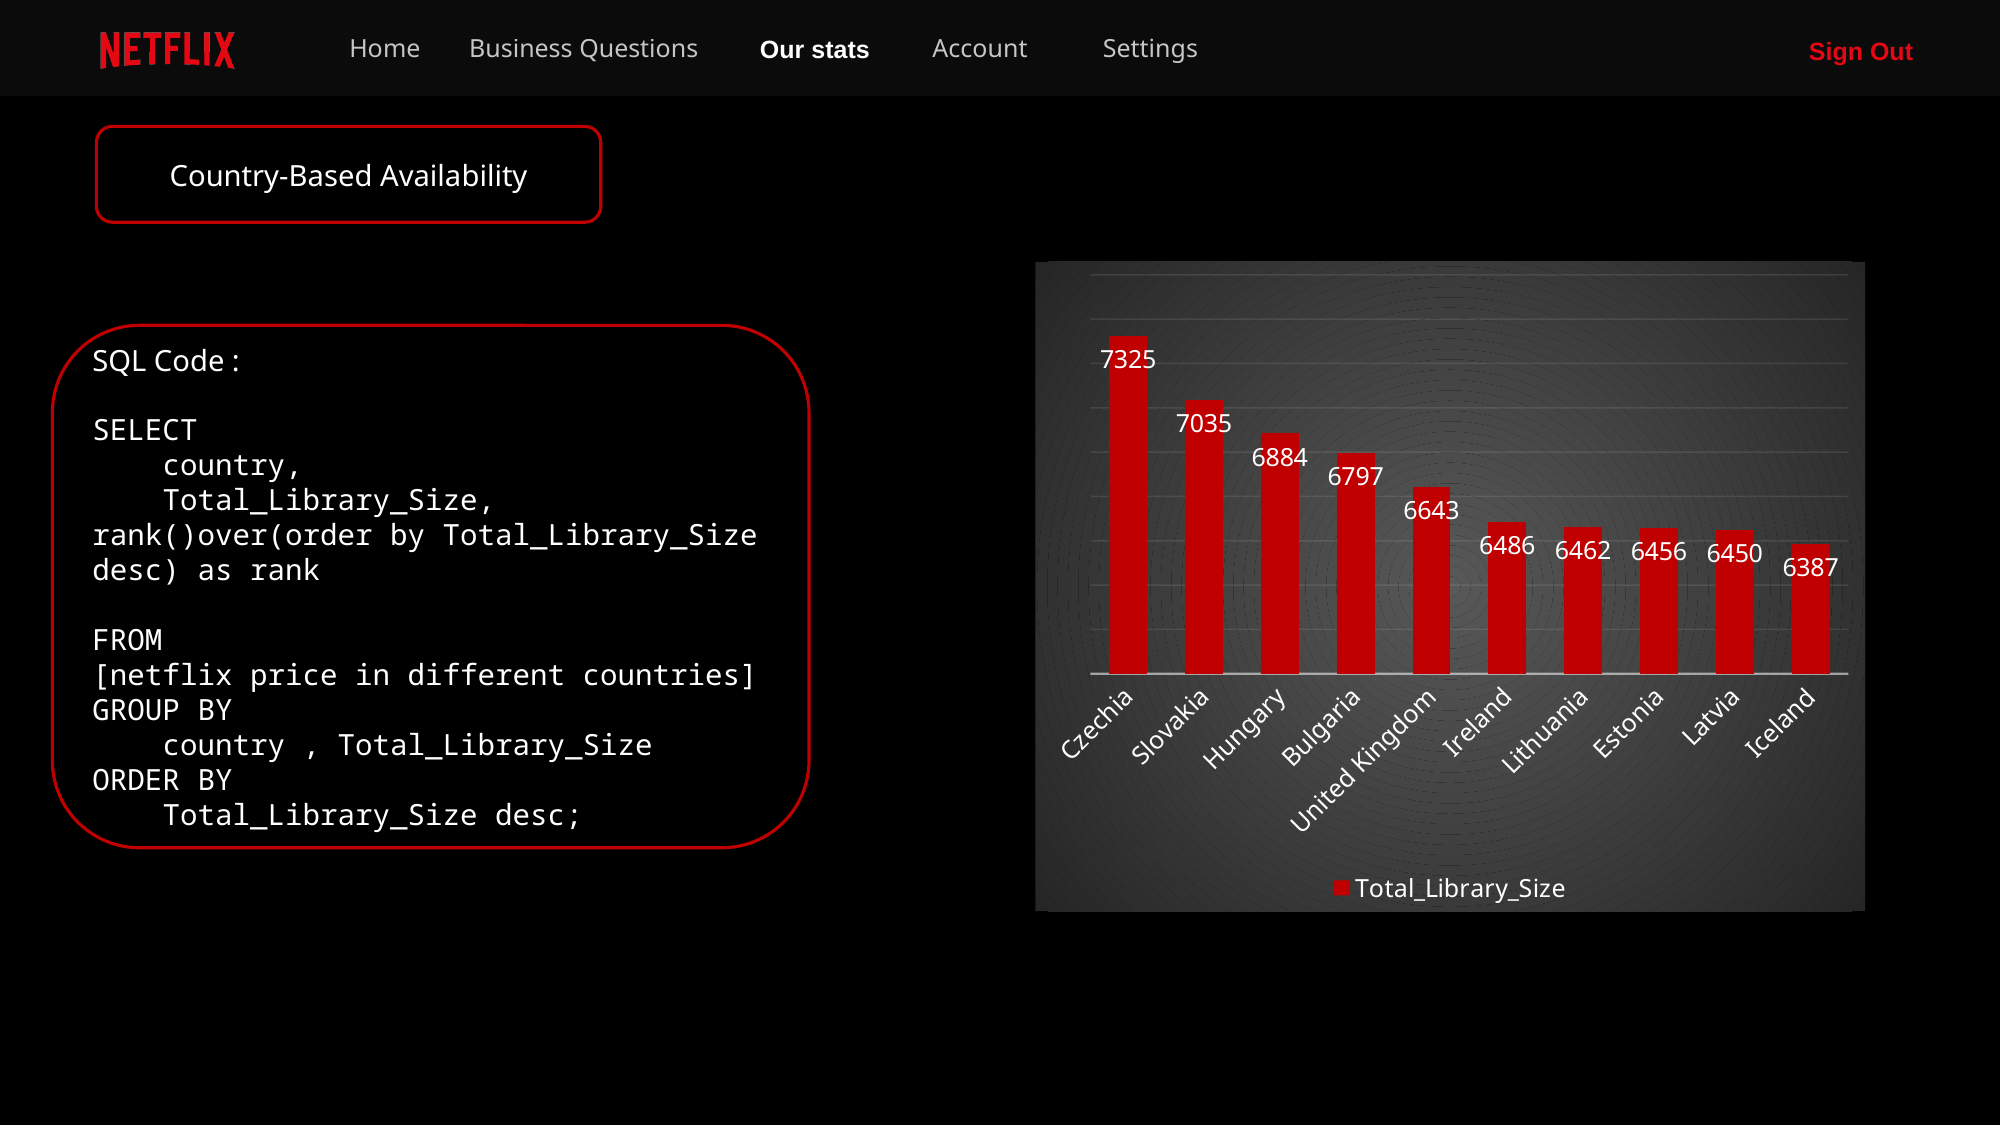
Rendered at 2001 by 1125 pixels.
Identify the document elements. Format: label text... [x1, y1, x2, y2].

text_box [0, 0, 2000, 97]
text_box Sign Out [1794, 27, 1936, 73]
text_box Settings [1088, 24, 1215, 70]
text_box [334, 24, 751, 72]
text_box Country-Based Availability [94, 124, 603, 224]
chart [1034, 261, 1866, 912]
text_box Account [917, 25, 1044, 70]
text_box SQL Code : SELECT country, Total_Library_Size, rank()over(order by Total_Library_Size desc) as rank FROM [netflix price in different countries] GROUP BY country , Total_Library_Size ORDER BY Total_Library_Size desc; [50, 323, 811, 850]
text_box Our stats [751, 26, 924, 72]
picture [95, 28, 239, 73]
